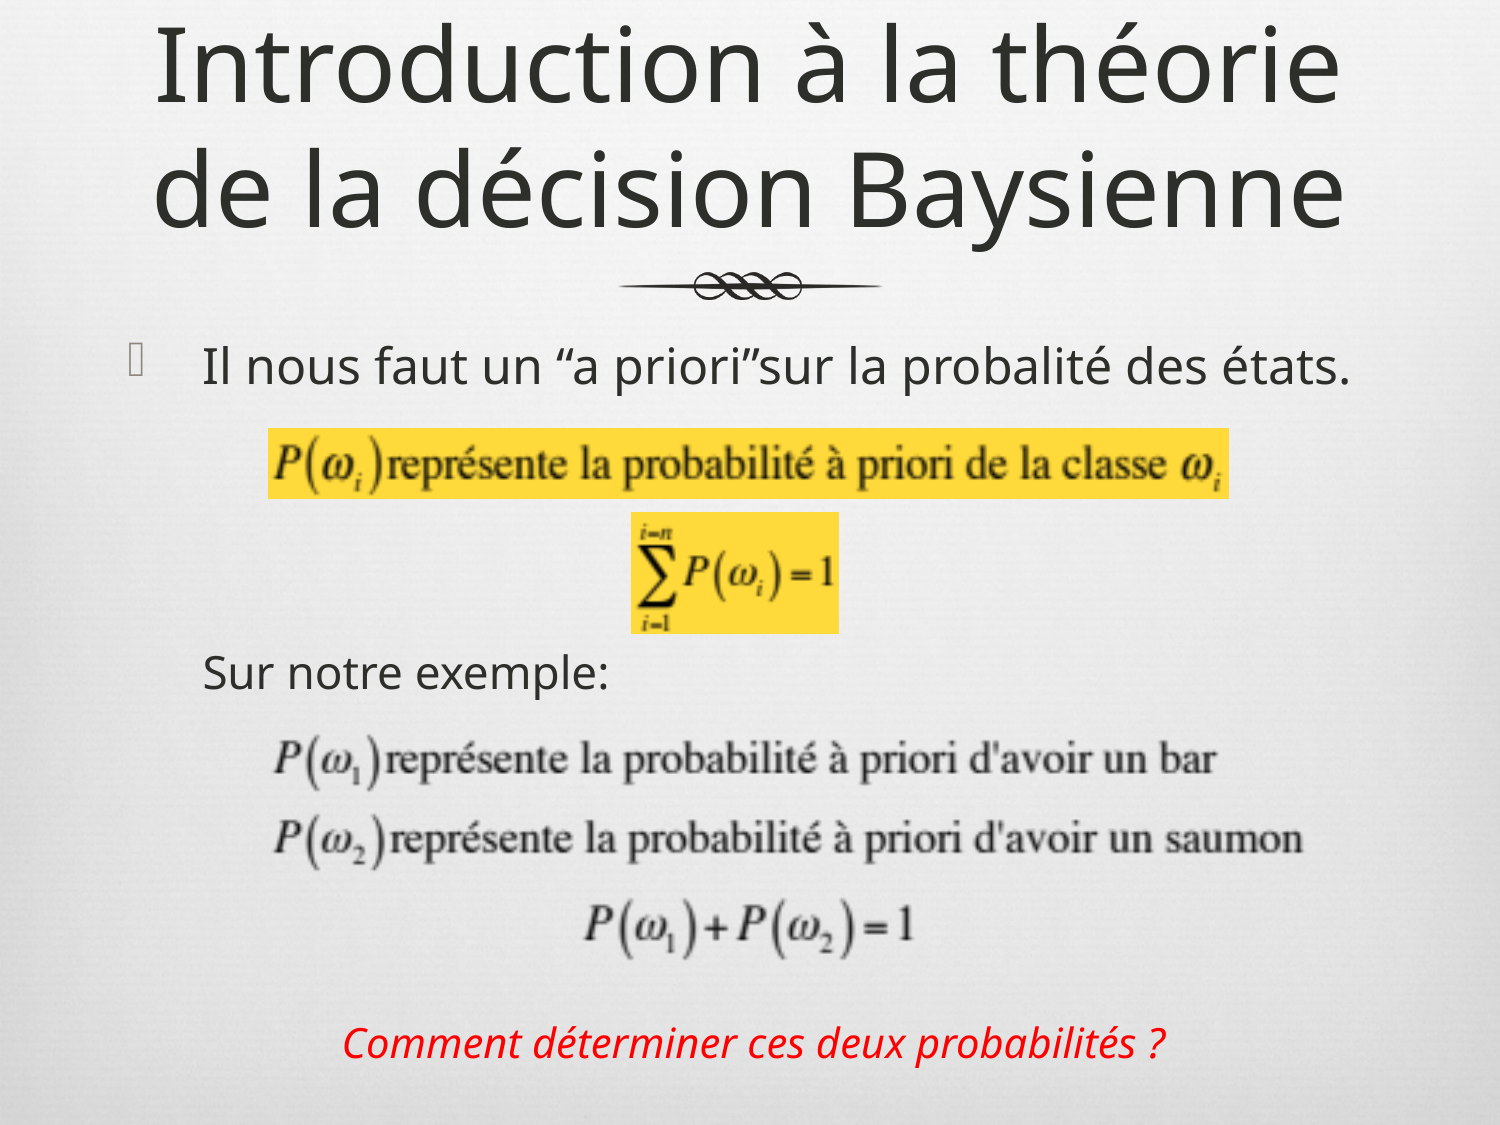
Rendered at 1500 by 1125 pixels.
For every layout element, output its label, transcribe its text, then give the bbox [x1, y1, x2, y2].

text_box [630, 511, 840, 635]
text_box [267, 427, 1230, 500]
title Introduction à la théorie de la décision Baysienne [112, 11, 1388, 236]
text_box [578, 889, 919, 964]
picture [615, 272, 885, 300]
list Il nous faut un “a priori”sur la probalité des états. Sur notre exemple: [112, 326, 1388, 927]
text_box Comment déterminer ces deux probabilités ? [326, 1009, 1181, 1075]
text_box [267, 724, 1310, 875]
